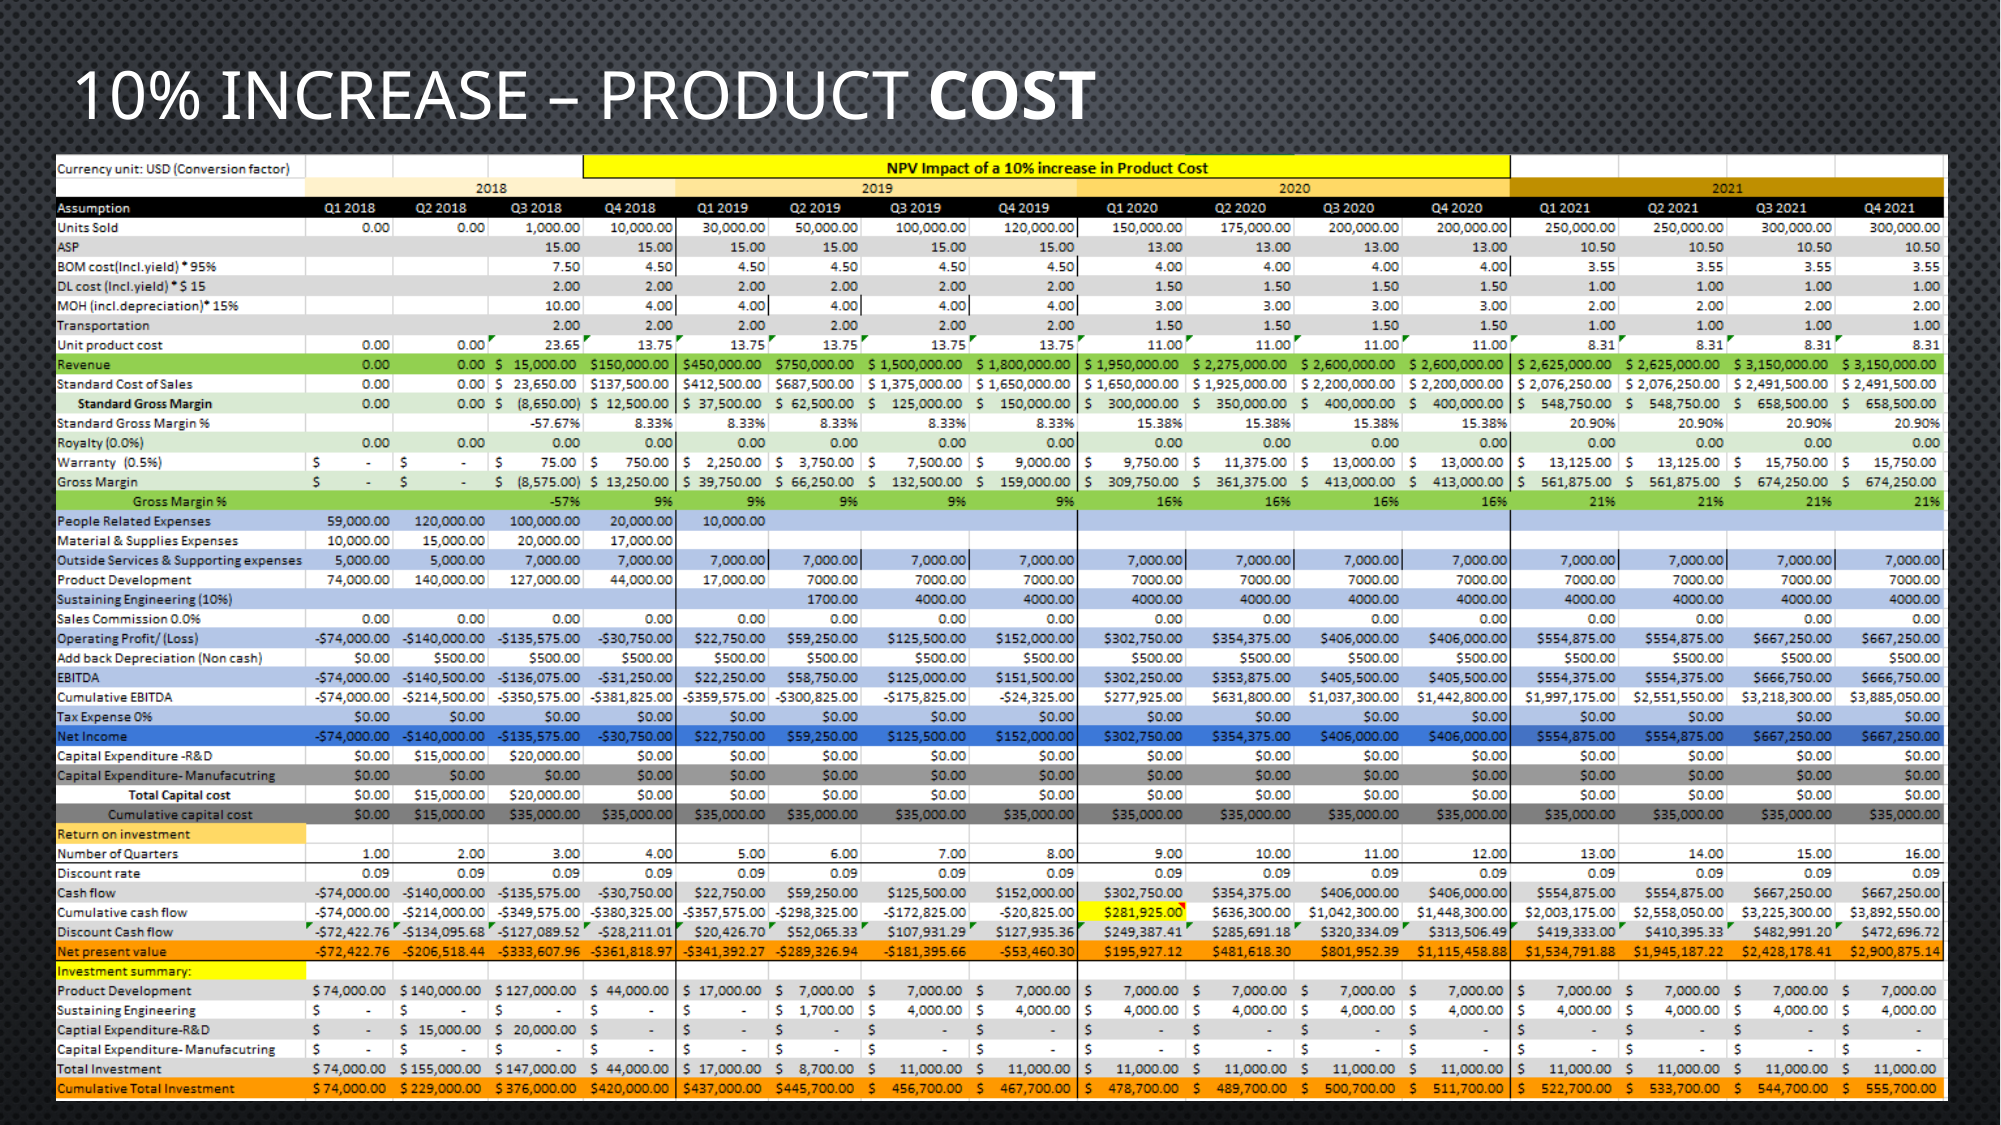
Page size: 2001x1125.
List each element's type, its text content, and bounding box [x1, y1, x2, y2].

title 10% increase – Product cost [56, 0, 1682, 154]
picture [55, 154, 1948, 1101]
